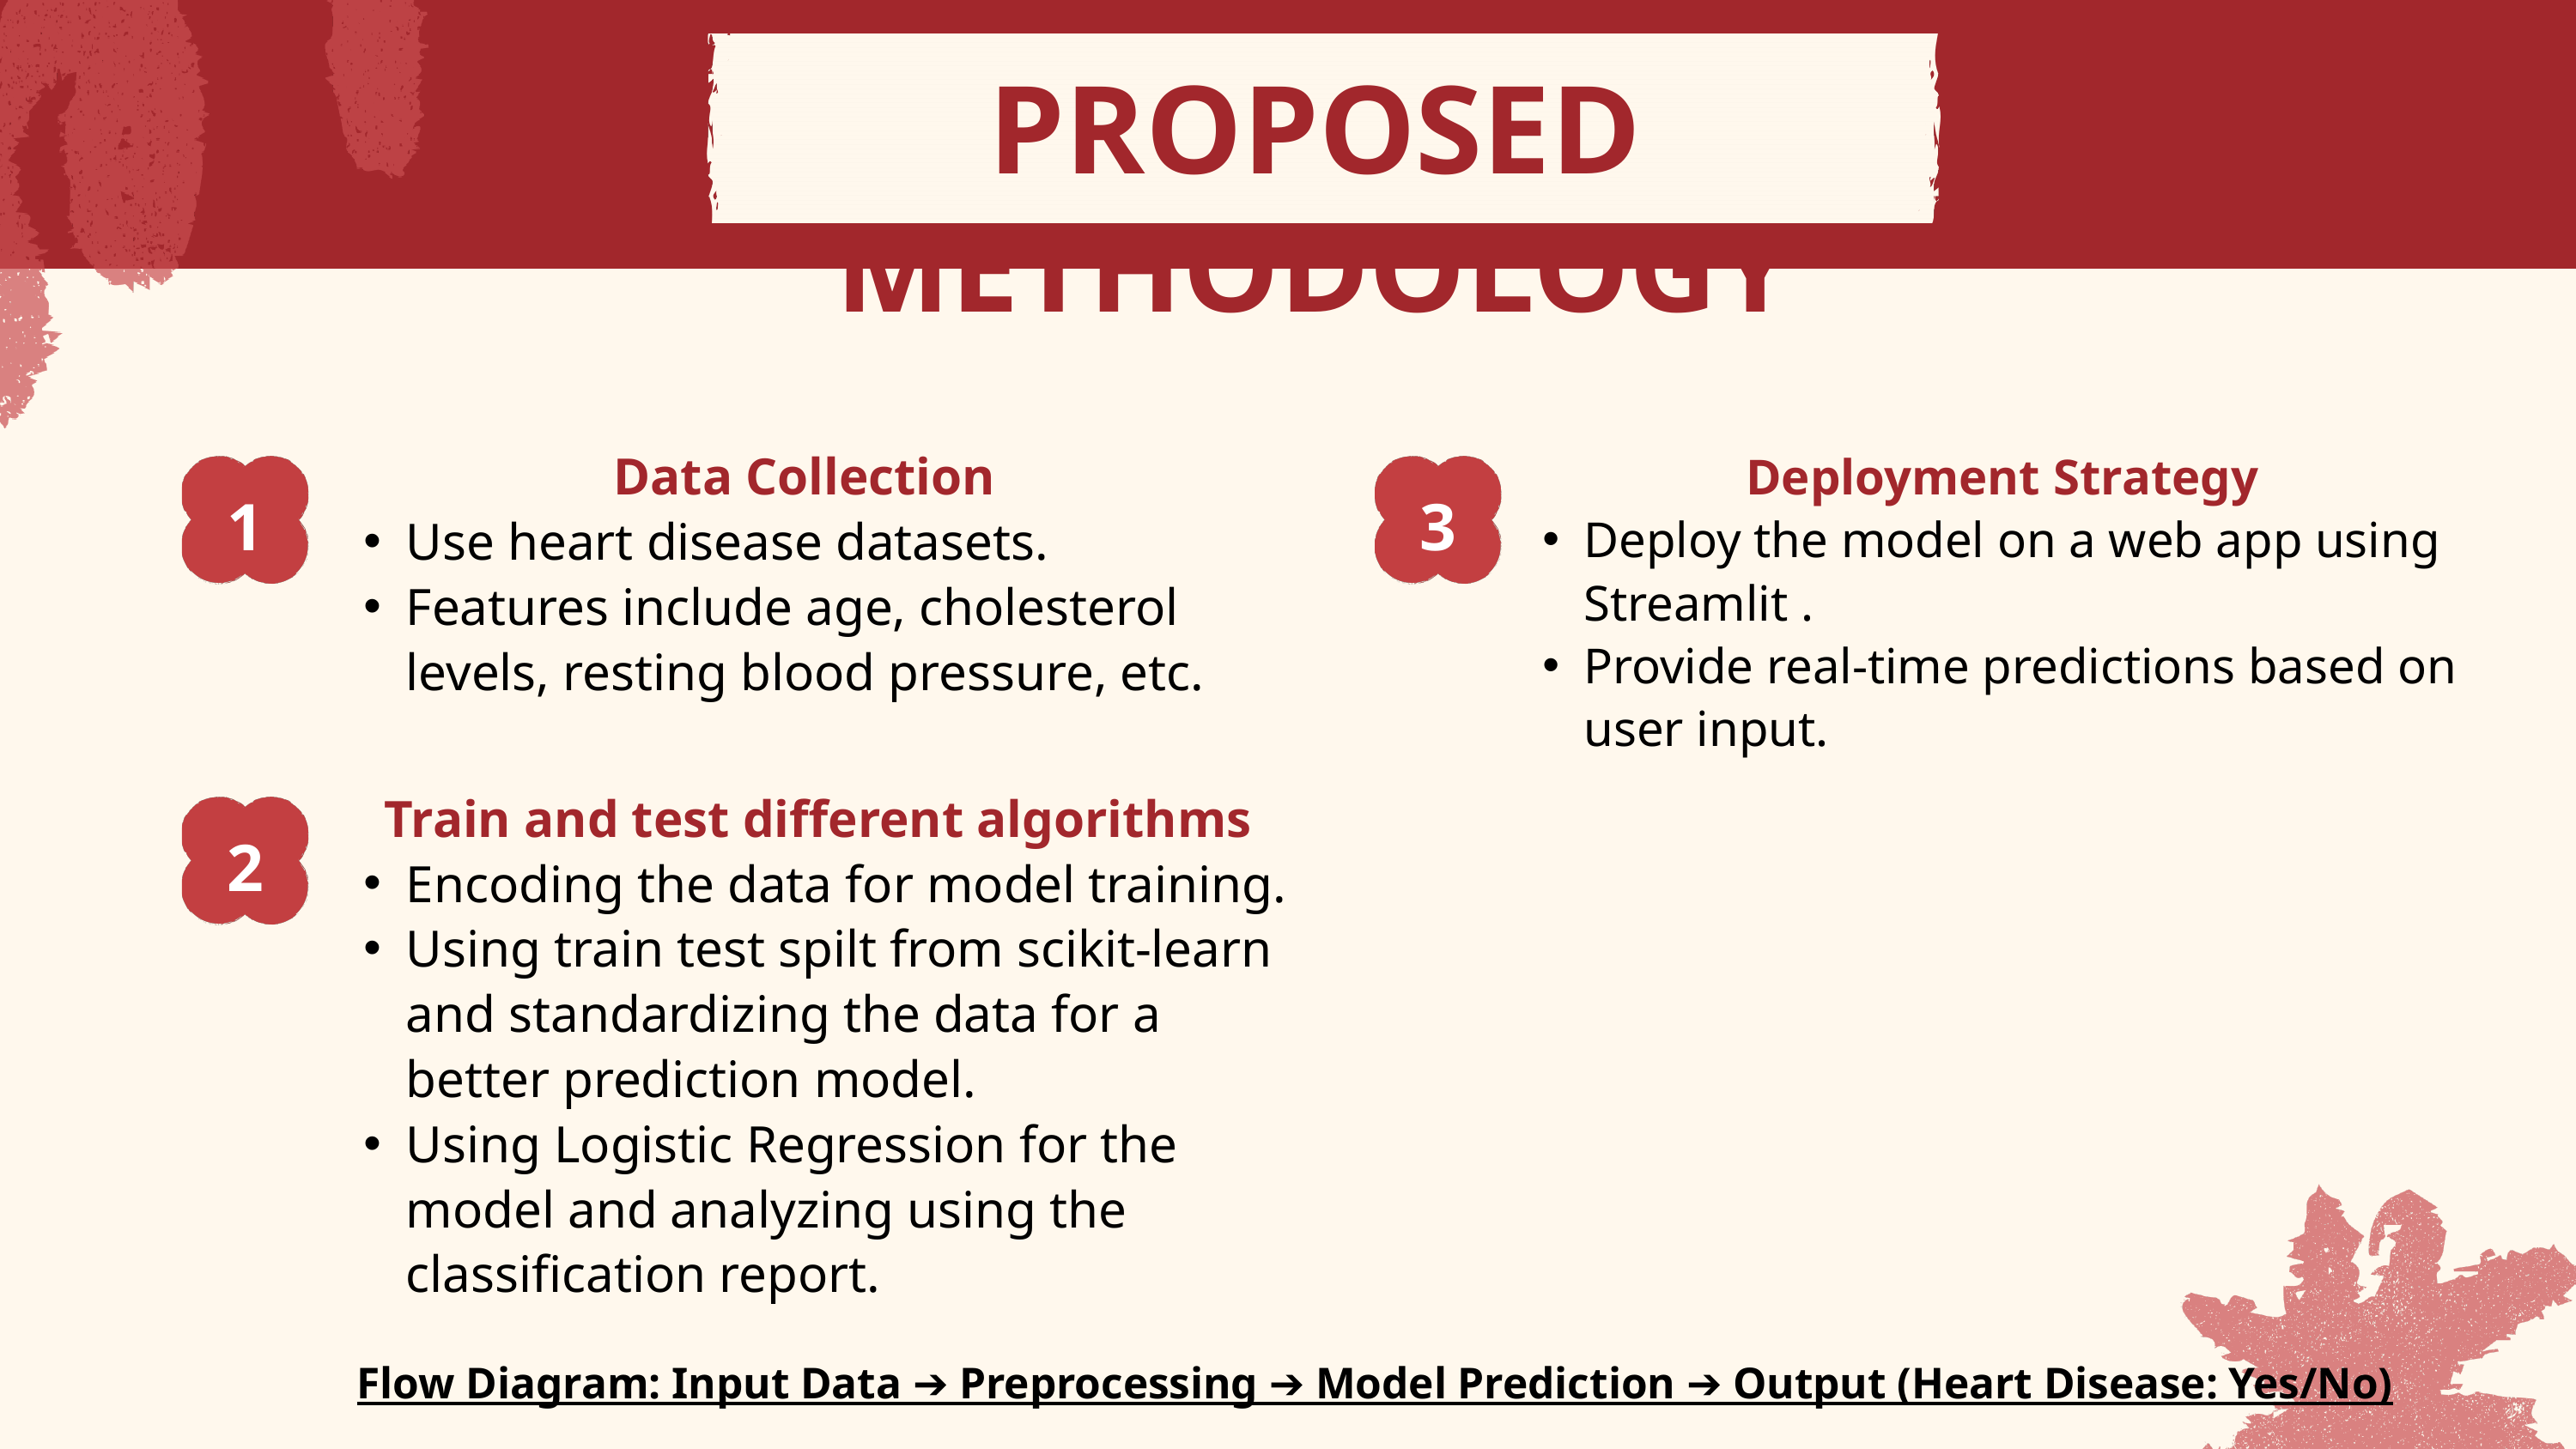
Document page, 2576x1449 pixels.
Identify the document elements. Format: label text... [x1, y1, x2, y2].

text_box Flow Diagram: Input Data ➔ Preprocessing ➔ Model Prediction ➔ Output (Heart Disease: Yes/No) [344, 1351, 2406, 1408]
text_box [1374, 456, 1502, 585]
text_box Deployment Strategy Deploy the model on a web app using Streamlit . Provide real-time predictions based on user input. [1501, 441, 2504, 757]
text_box Data Collection Use heart disease datasets. Features include age, cholesterol levels, resting blood pressure, etc. [320, 440, 1288, 766]
text_box [0, 269, 2576, 1449]
text_box PROPOSED METHODOLOGY [667, 59, 1963, 337]
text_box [181, 797, 309, 925]
text_box [704, 33, 1942, 59]
text_box Train and test different algorithms Encoding the data for model training. Using train test spilt from scikit-learn and standardizing the data for a better prediction model. Using Logistic Regression for the model and analyzing using the classification report. [320, 781, 1315, 1303]
text_box [0, 0, 678, 493]
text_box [181, 456, 309, 585]
text_box [2172, 1184, 2576, 1449]
